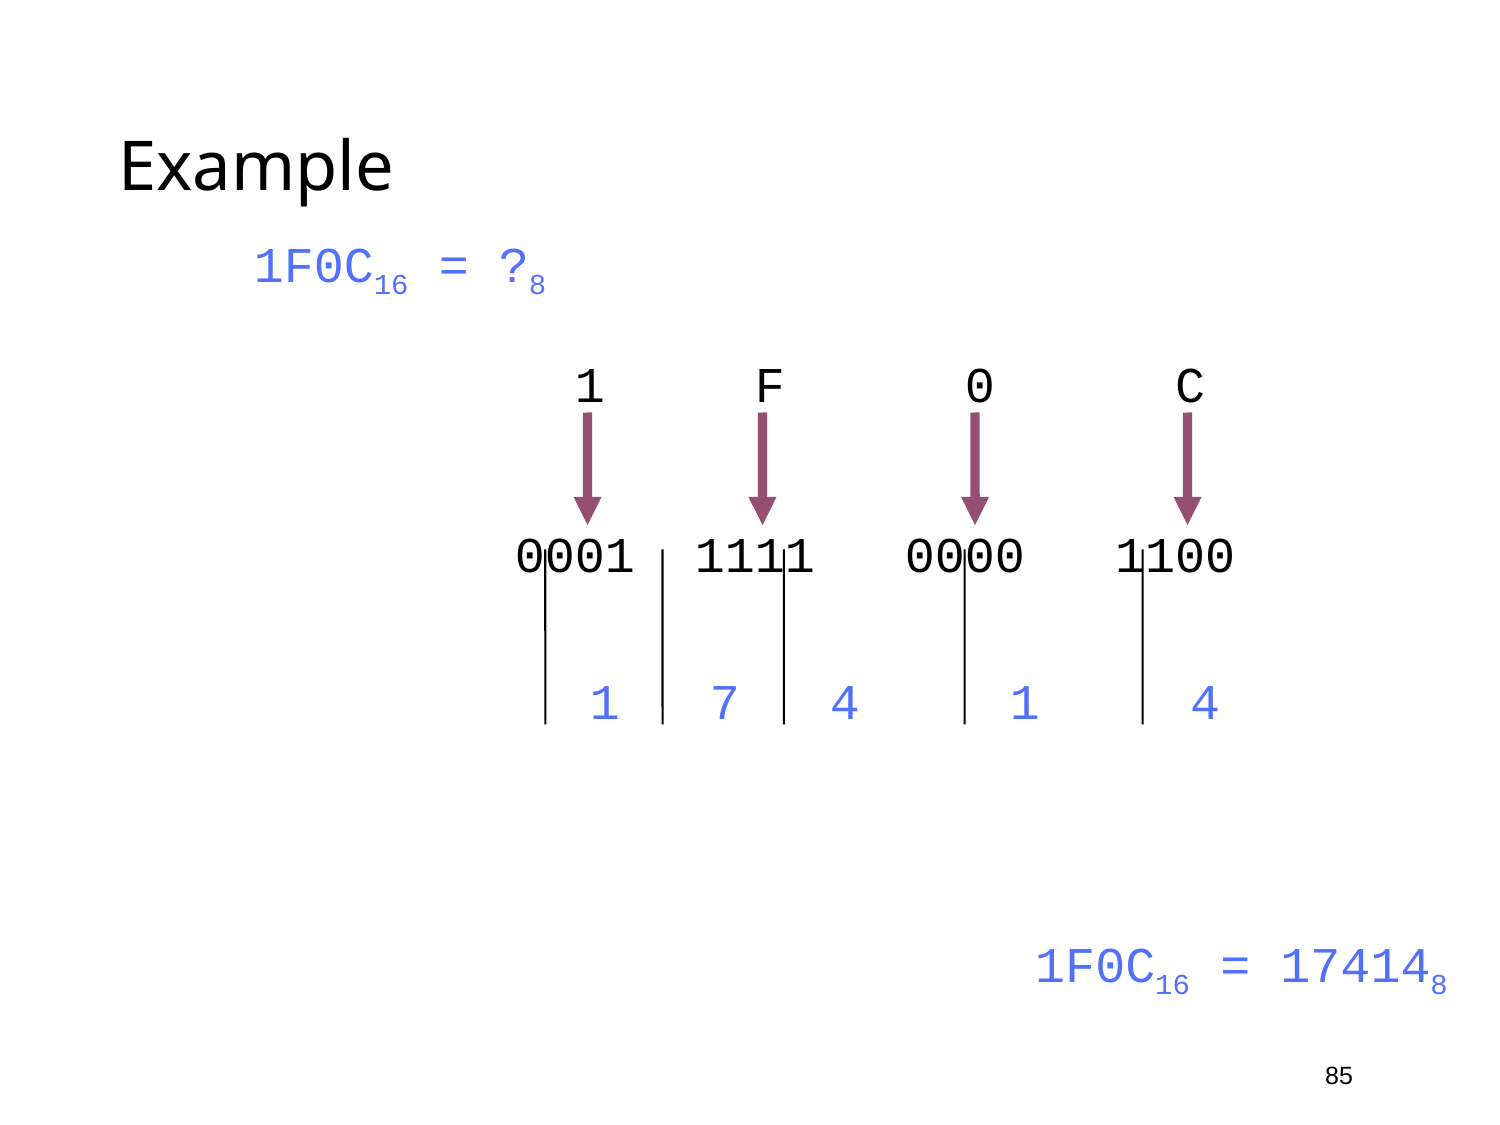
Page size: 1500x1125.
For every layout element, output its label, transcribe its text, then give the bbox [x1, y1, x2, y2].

text_box 1F0C16 = 174148 [762, 924, 1463, 1008]
title Example [103, 59, 1397, 278]
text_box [545, 549, 1268, 738]
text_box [499, 345, 1301, 721]
text_box 1F0C16 = ?8 [50, 224, 750, 308]
